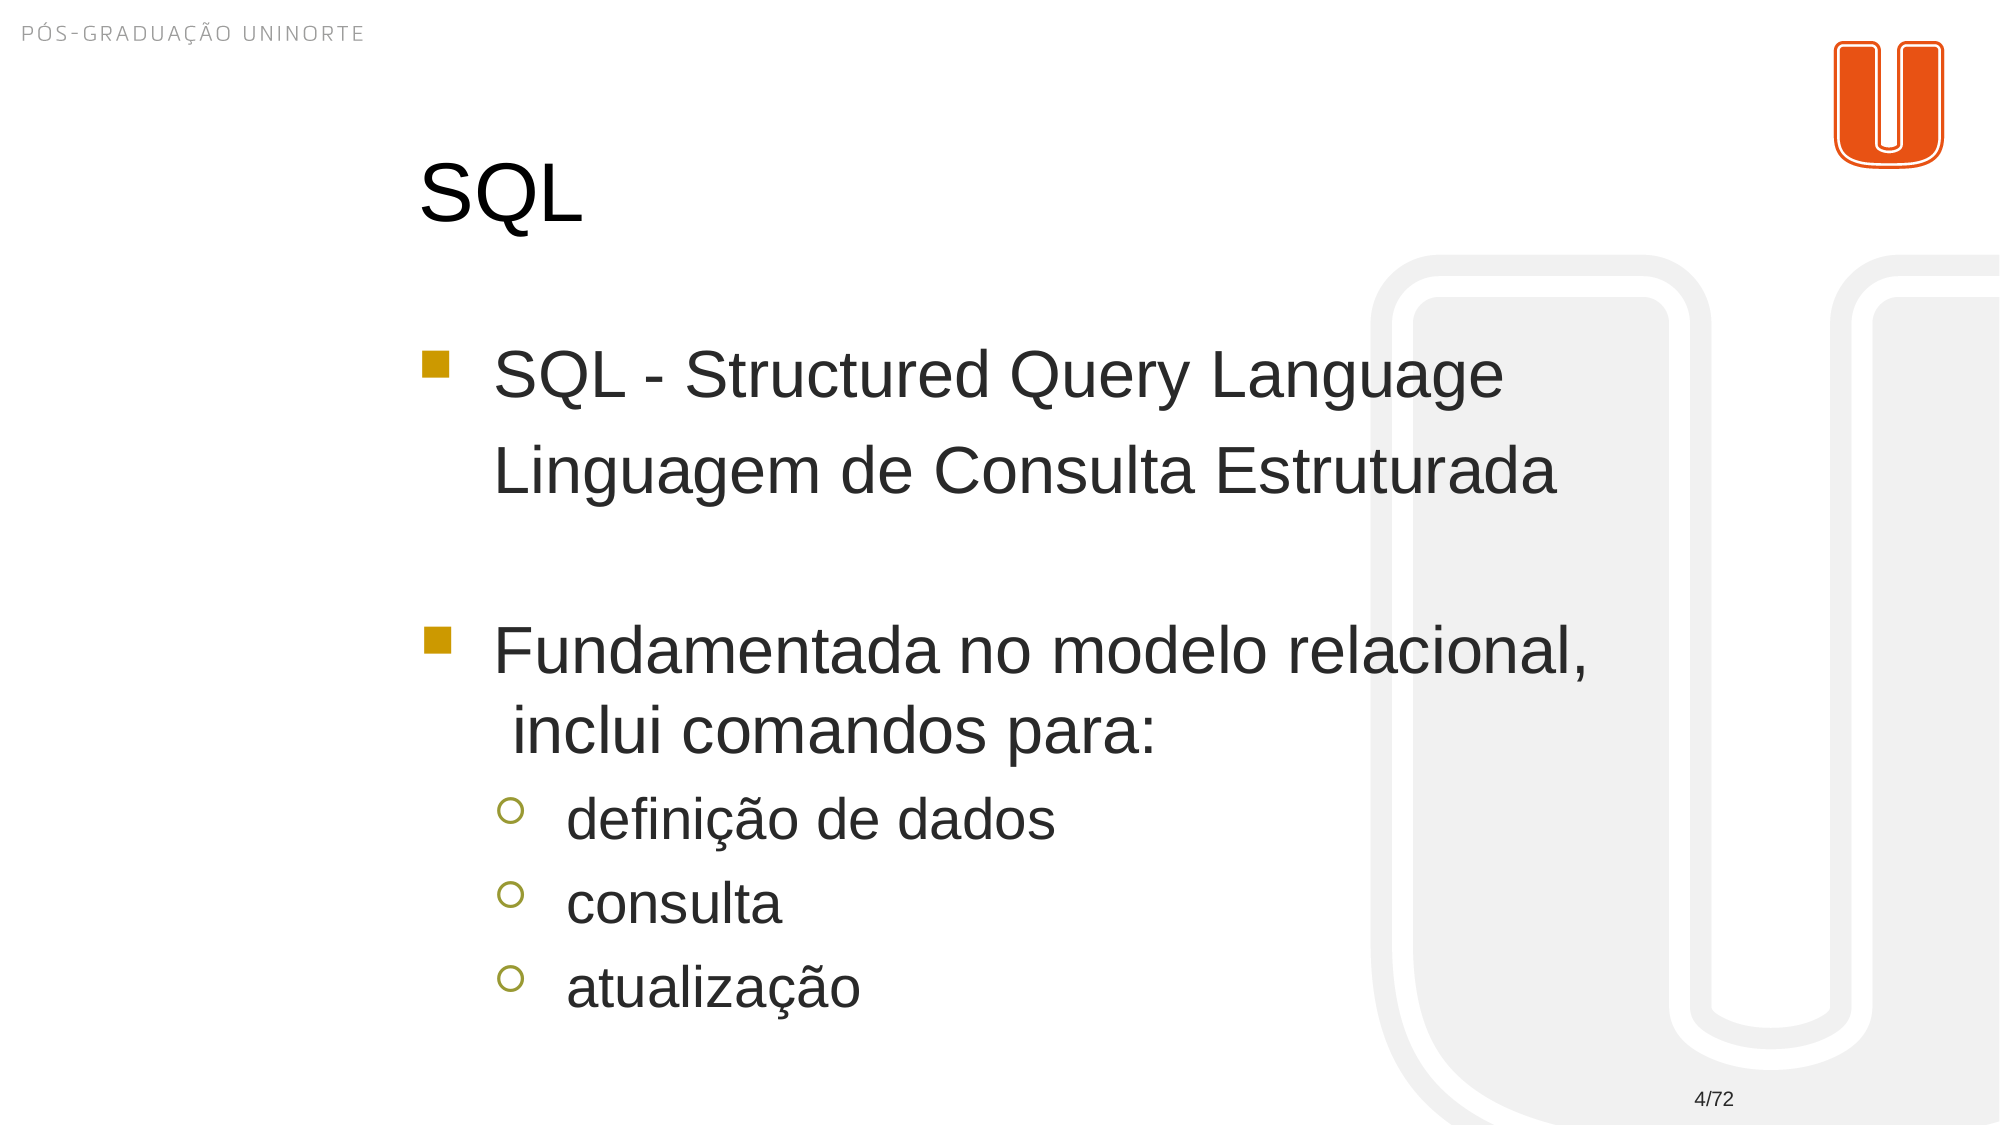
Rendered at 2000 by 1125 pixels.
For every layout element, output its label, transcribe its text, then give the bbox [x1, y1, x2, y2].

text_box 4/72 [1690, 1085, 1737, 1125]
text_box SQL - Structured Query Language Linguagem de Consulta Estruturada Fundamentada no modelo relacional, inclui comandos para: definição de dados consulta atualização [418, 312, 1639, 1019]
picture [0, 0, 2000, 1125]
title SQL [415, 135, 587, 326]
